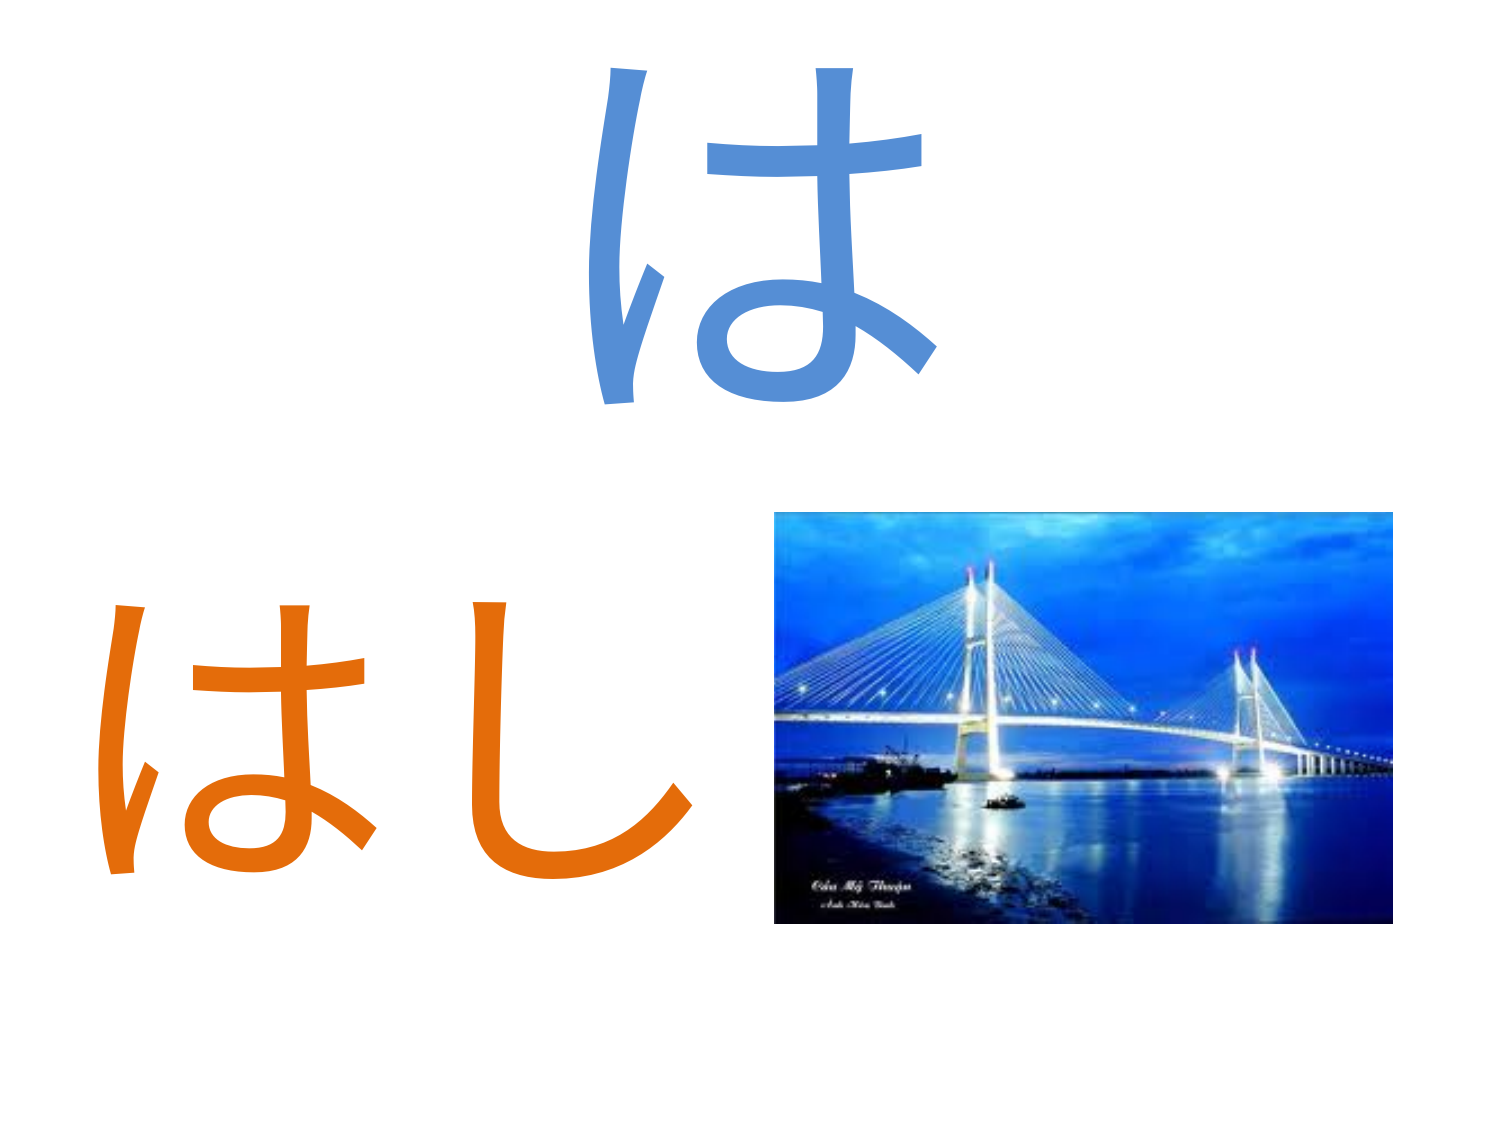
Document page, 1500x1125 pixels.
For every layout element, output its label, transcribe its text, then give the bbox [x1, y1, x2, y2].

list はし [37, 521, 750, 959]
picture [774, 437, 1426, 1043]
title は [75, 45, 1425, 400]
